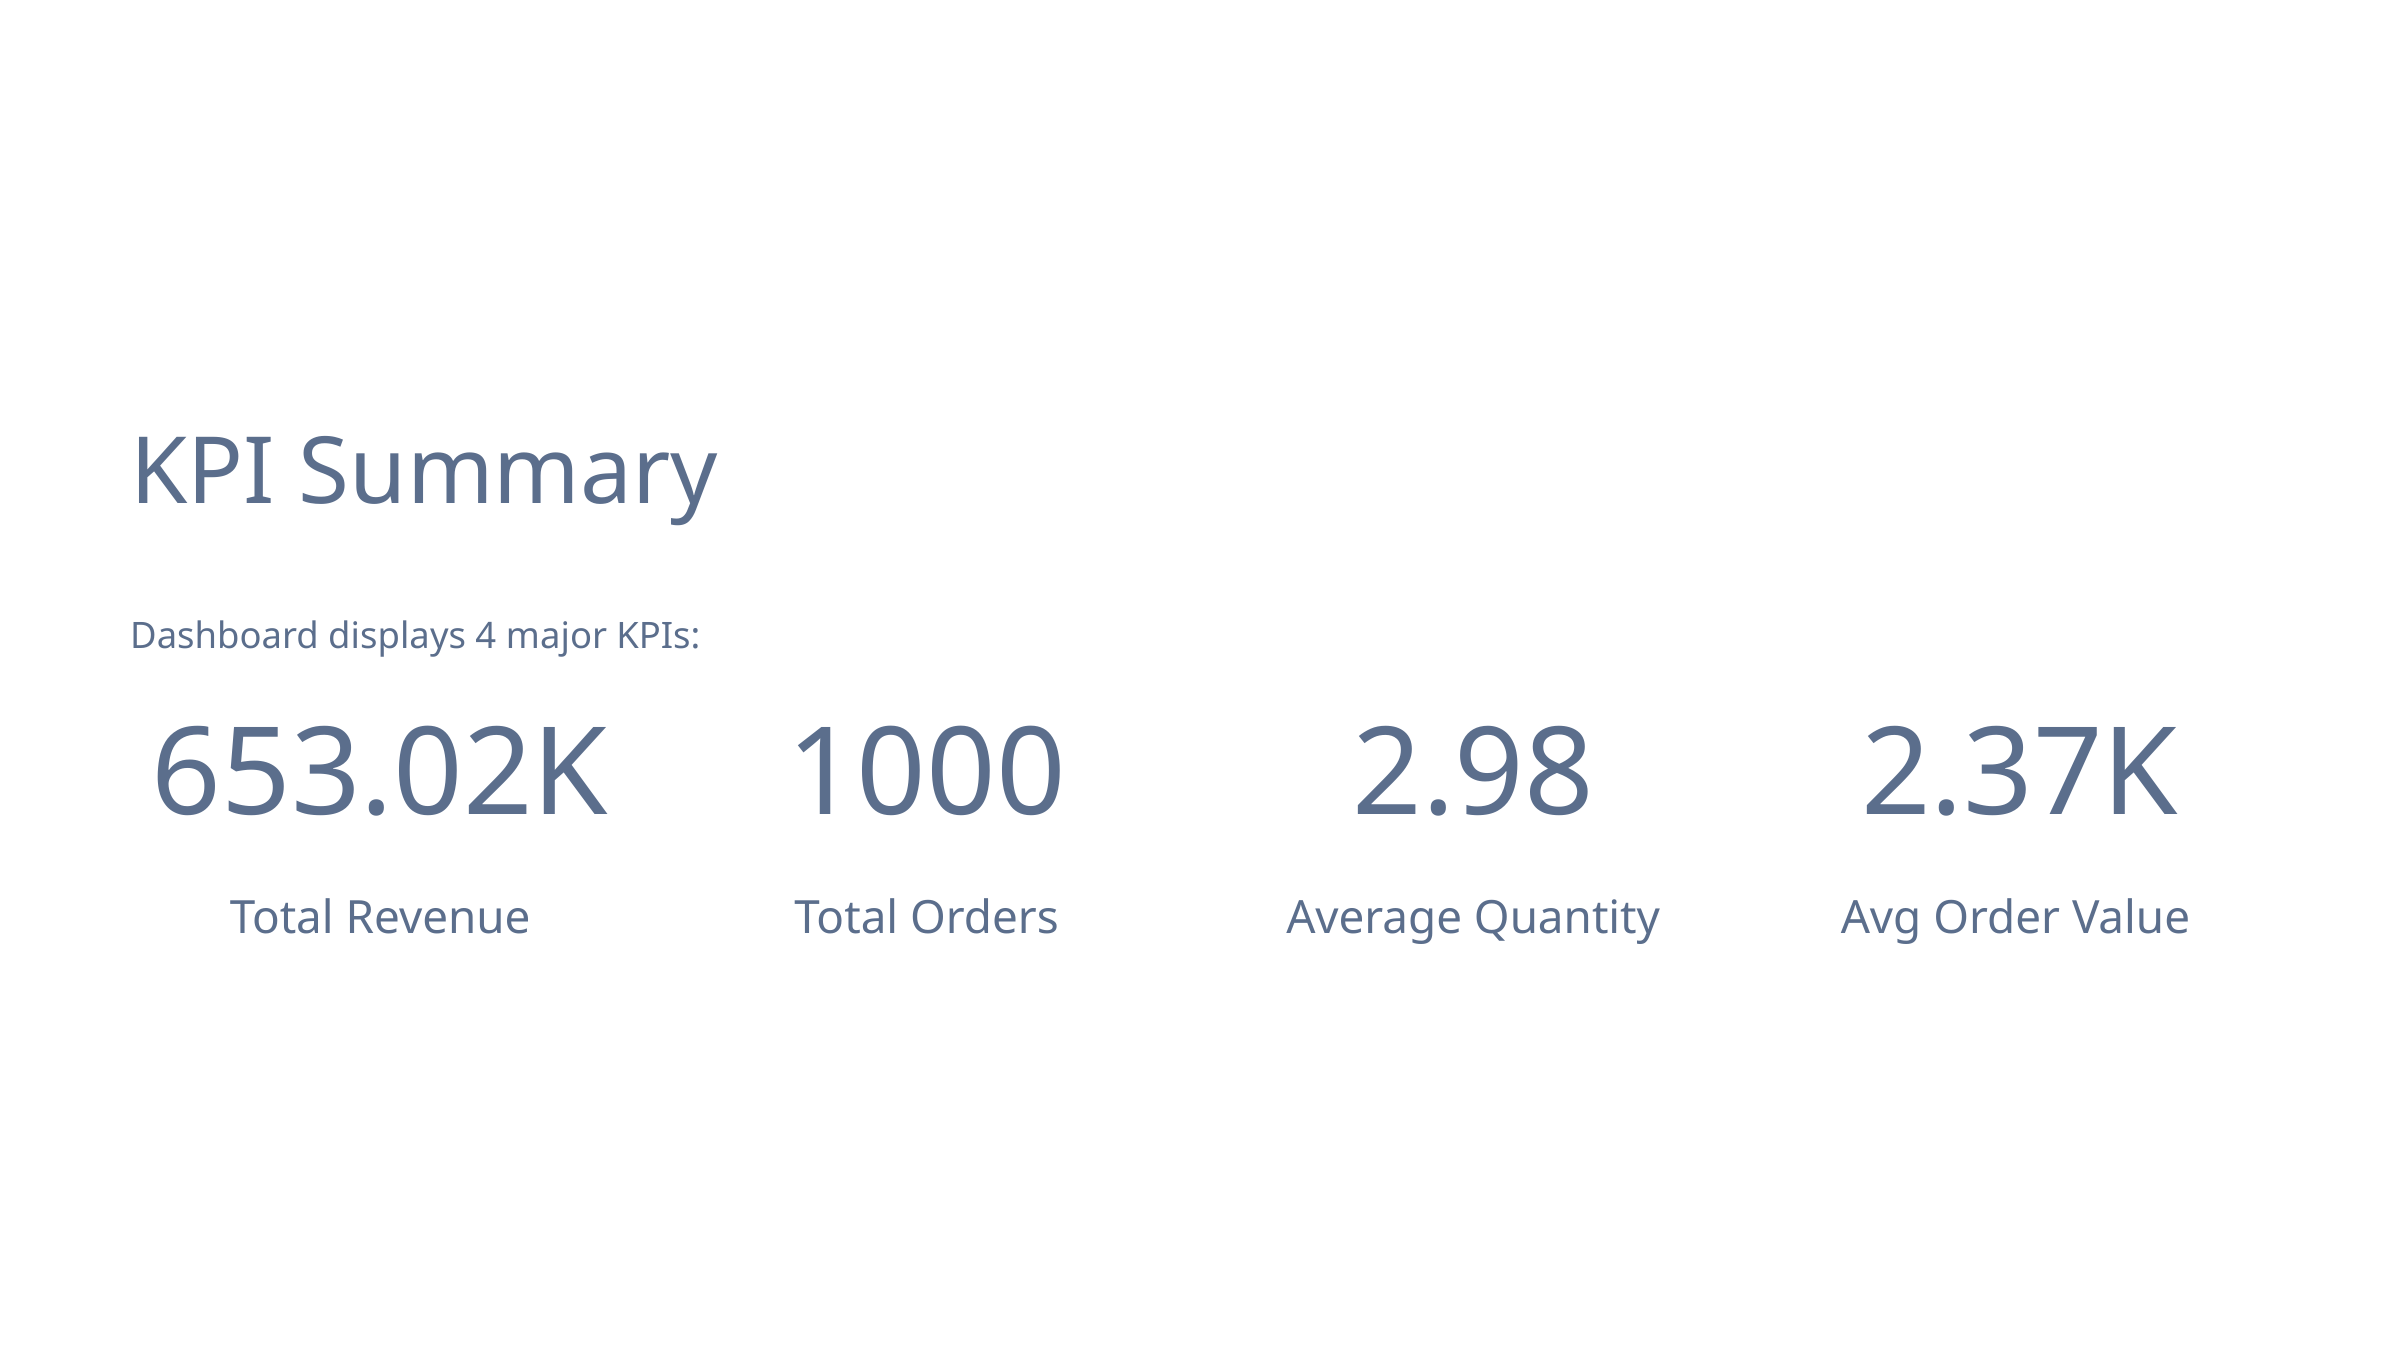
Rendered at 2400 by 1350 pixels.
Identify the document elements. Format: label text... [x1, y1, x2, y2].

text_box Total Revenue [147, 885, 613, 944]
text_box 1000 [676, 716, 1177, 840]
text_box Average Quantity [1240, 885, 1706, 944]
text_box 653.02K [130, 716, 631, 840]
text_box Total Orders [694, 885, 1160, 944]
text_box Dashboard displays 4 major KPIs: [130, 596, 2270, 657]
text_box 2.98 [1223, 716, 1724, 840]
text_box 2.37K [1769, 716, 2270, 840]
text_box Avg Order Value [1789, 885, 2255, 944]
text_box KPI Summary [130, 406, 1878, 523]
